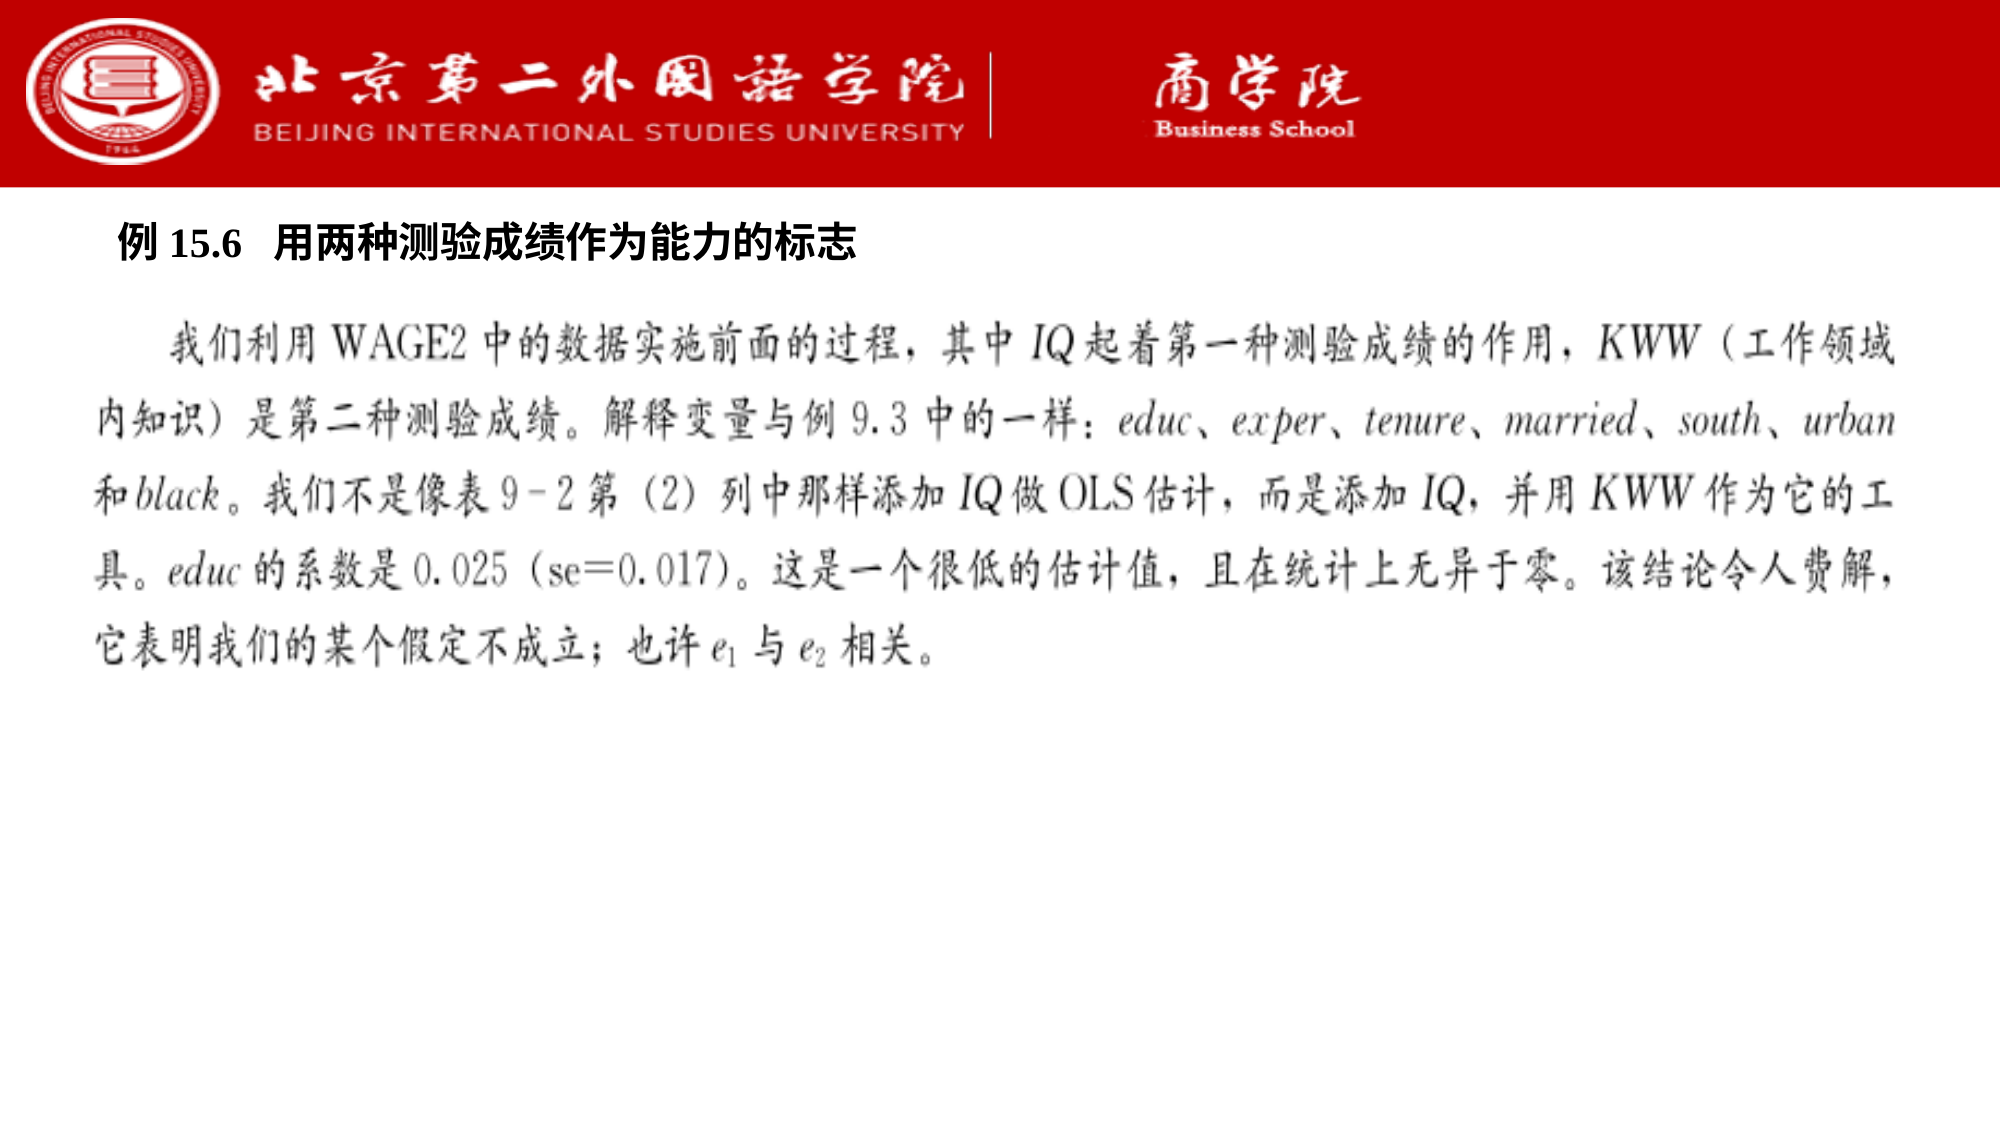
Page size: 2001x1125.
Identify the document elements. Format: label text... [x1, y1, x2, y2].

picture [26, 18, 1693, 165]
picture [66, 302, 1934, 691]
list 例15.6 用两种测验成绩作为能力的标志 [102, 208, 1350, 291]
